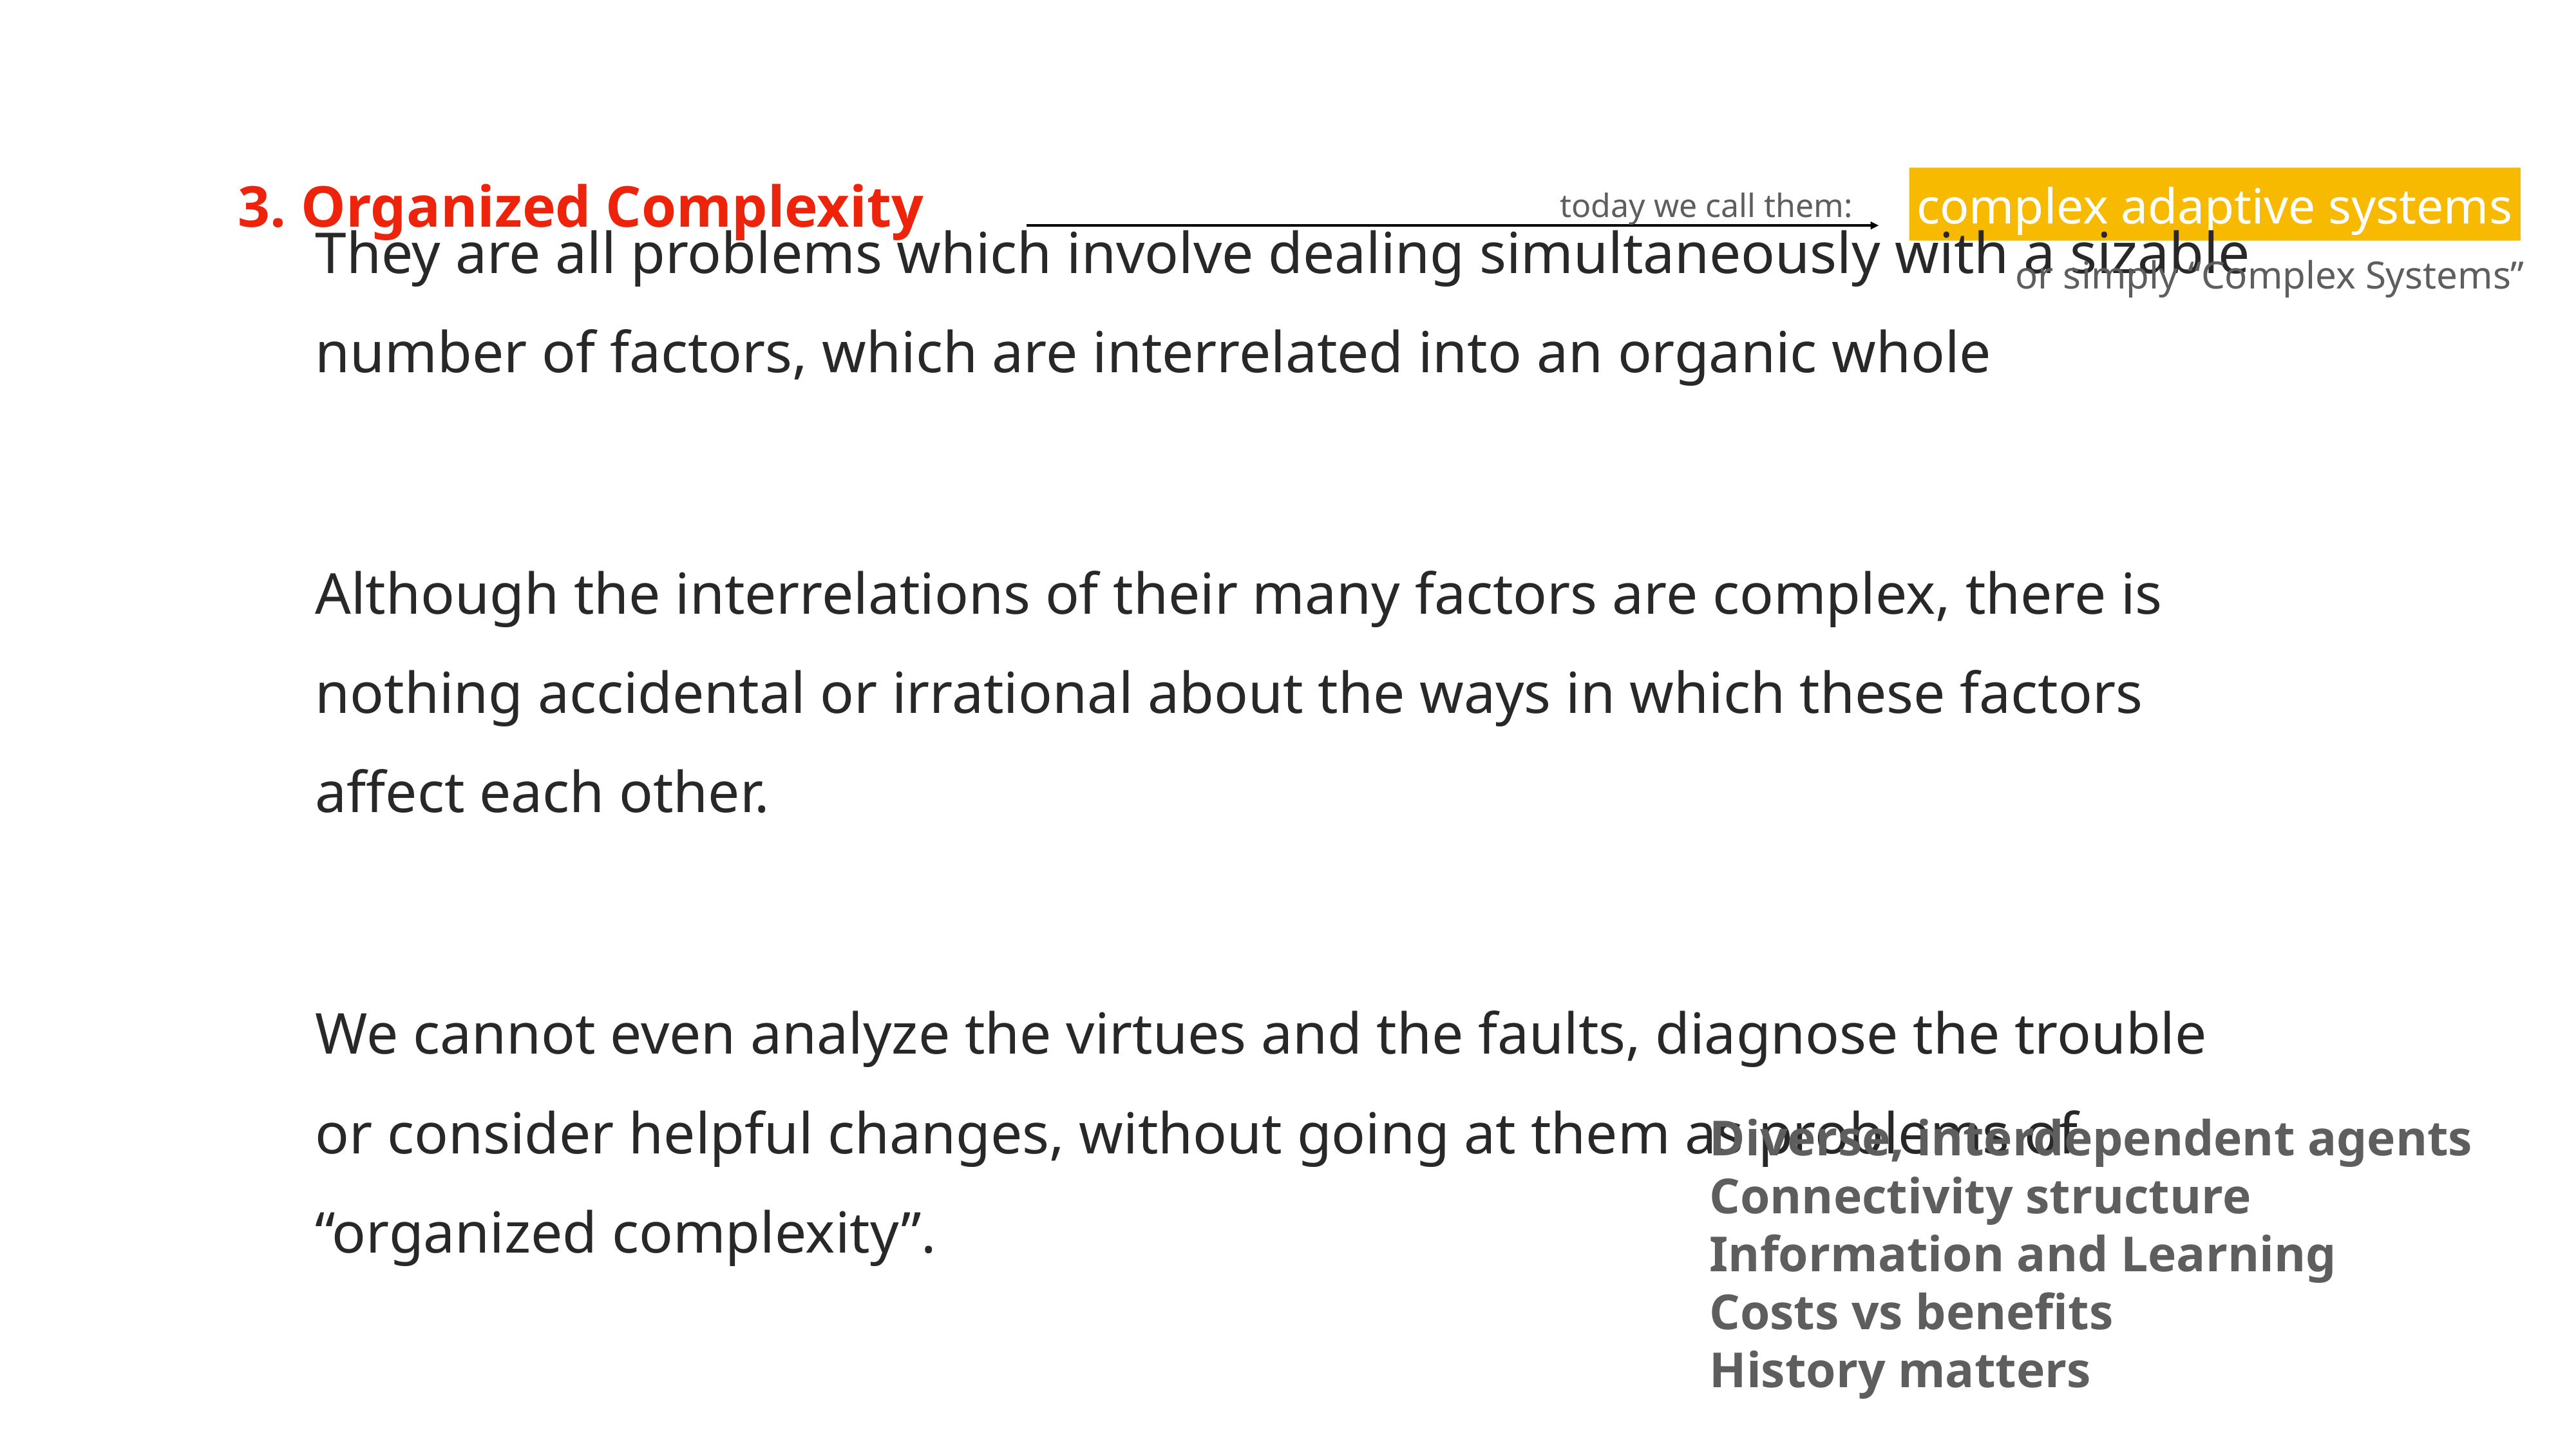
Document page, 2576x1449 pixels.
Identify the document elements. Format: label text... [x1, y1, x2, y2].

text_box They are all problems which involve dealing simul­taneously with a sizable number of factors, which are interrelated into an organic whole Although the interrelations of their many factors are complex, there is nothing accidental or irrational about the ways in which these factors affect each other. We cannot even analyze the virtues and the faults, diagnose the trouble or consider helpful changes, without going at them as problems of “organized complexity”. [307, 177, 2268, 1272]
text_box Diverse, interdependent agents Connectivity structure Information and Learning Costs vs benefits History matters [1704, 1102, 2479, 1403]
text_box or simply “Complex Systems” [2010, 245, 2530, 302]
text_box [1859, 221, 1879, 230]
text_box 3. Organized Complexity [231, 162, 932, 246]
text_box today we call them: [1555, 179, 1859, 229]
text_box complex adaptive systems [1909, 167, 2521, 241]
